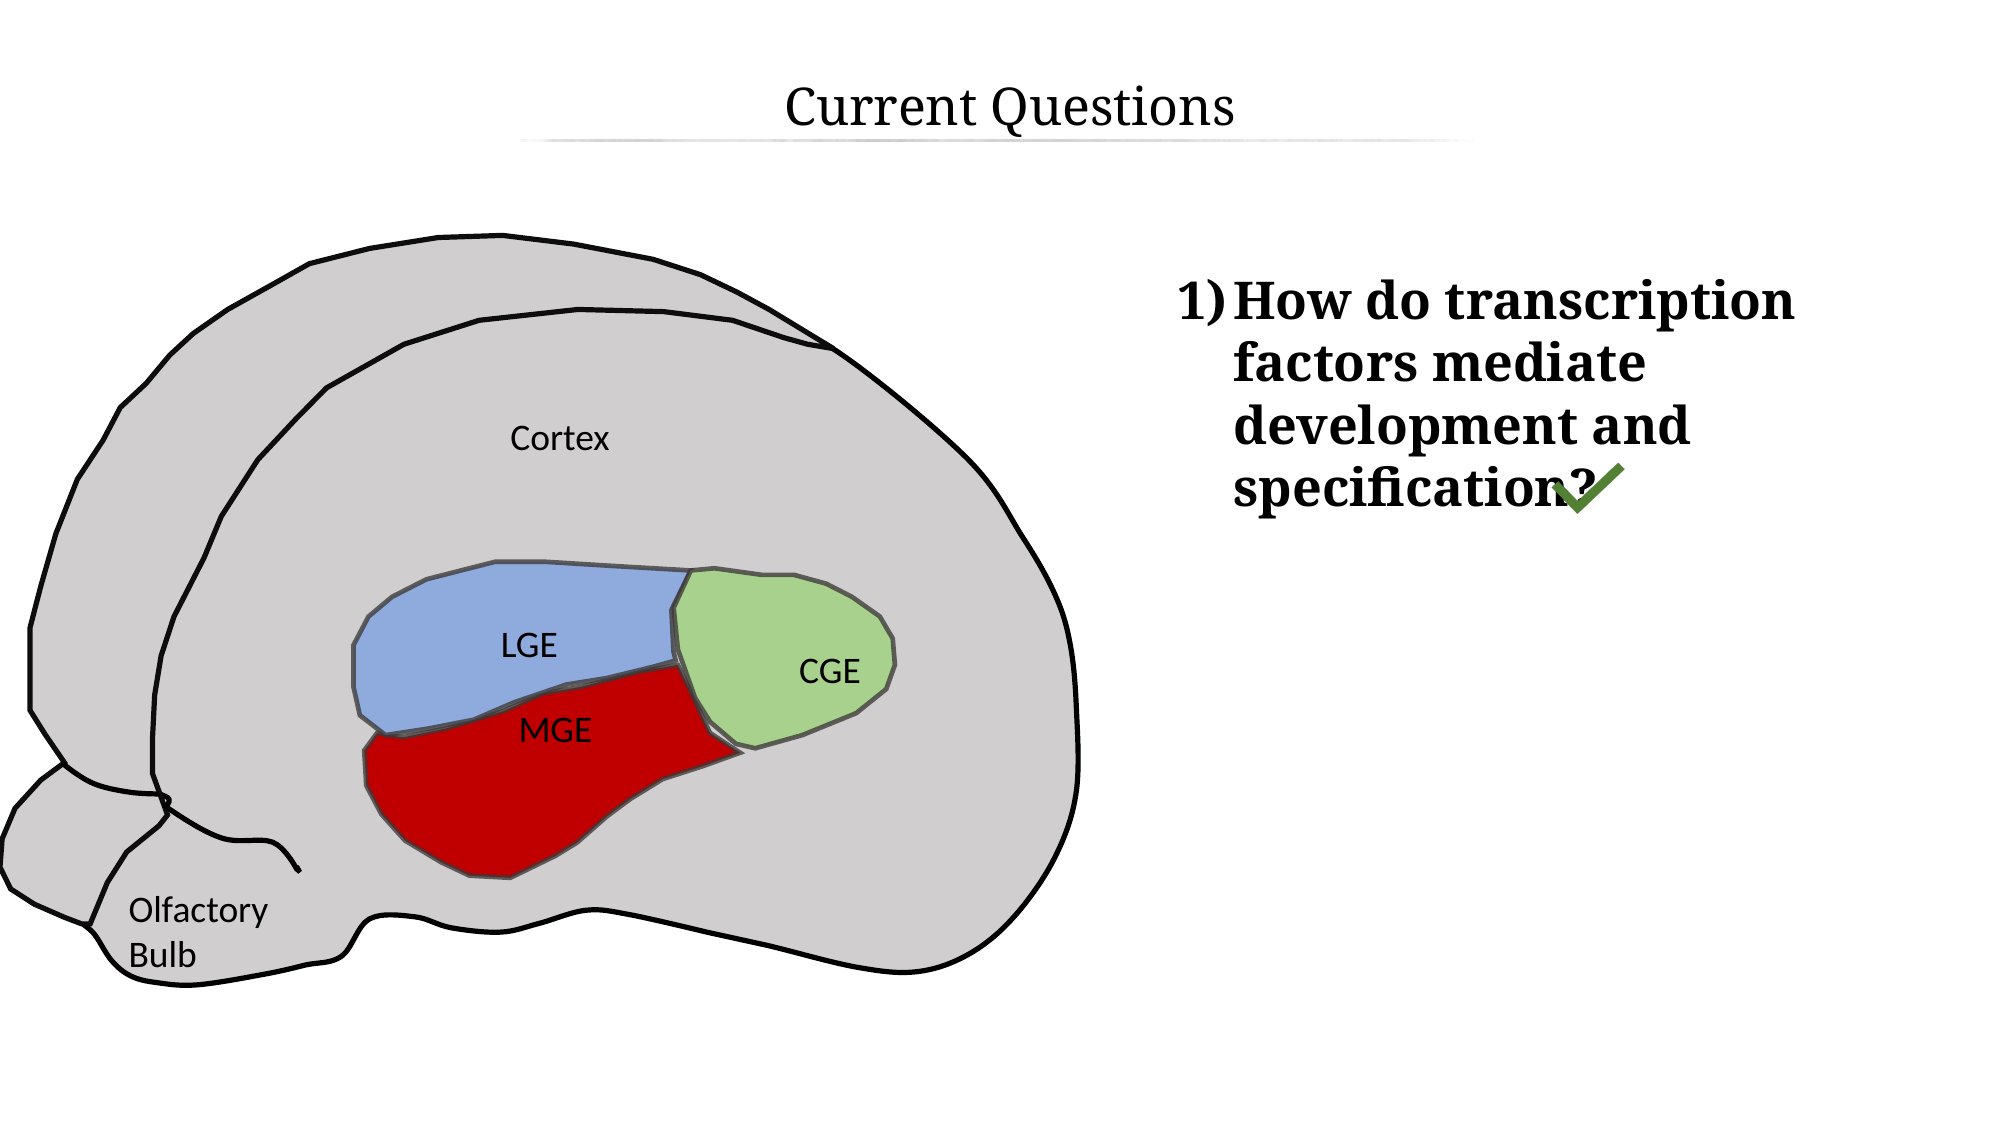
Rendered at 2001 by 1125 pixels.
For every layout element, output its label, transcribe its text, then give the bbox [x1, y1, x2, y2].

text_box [0, 235, 1079, 986]
title Current Questions [137, 0, 1883, 218]
text_box How do transcription factors mediate development and specification? [1162, 259, 1883, 525]
picture [1550, 450, 1626, 526]
